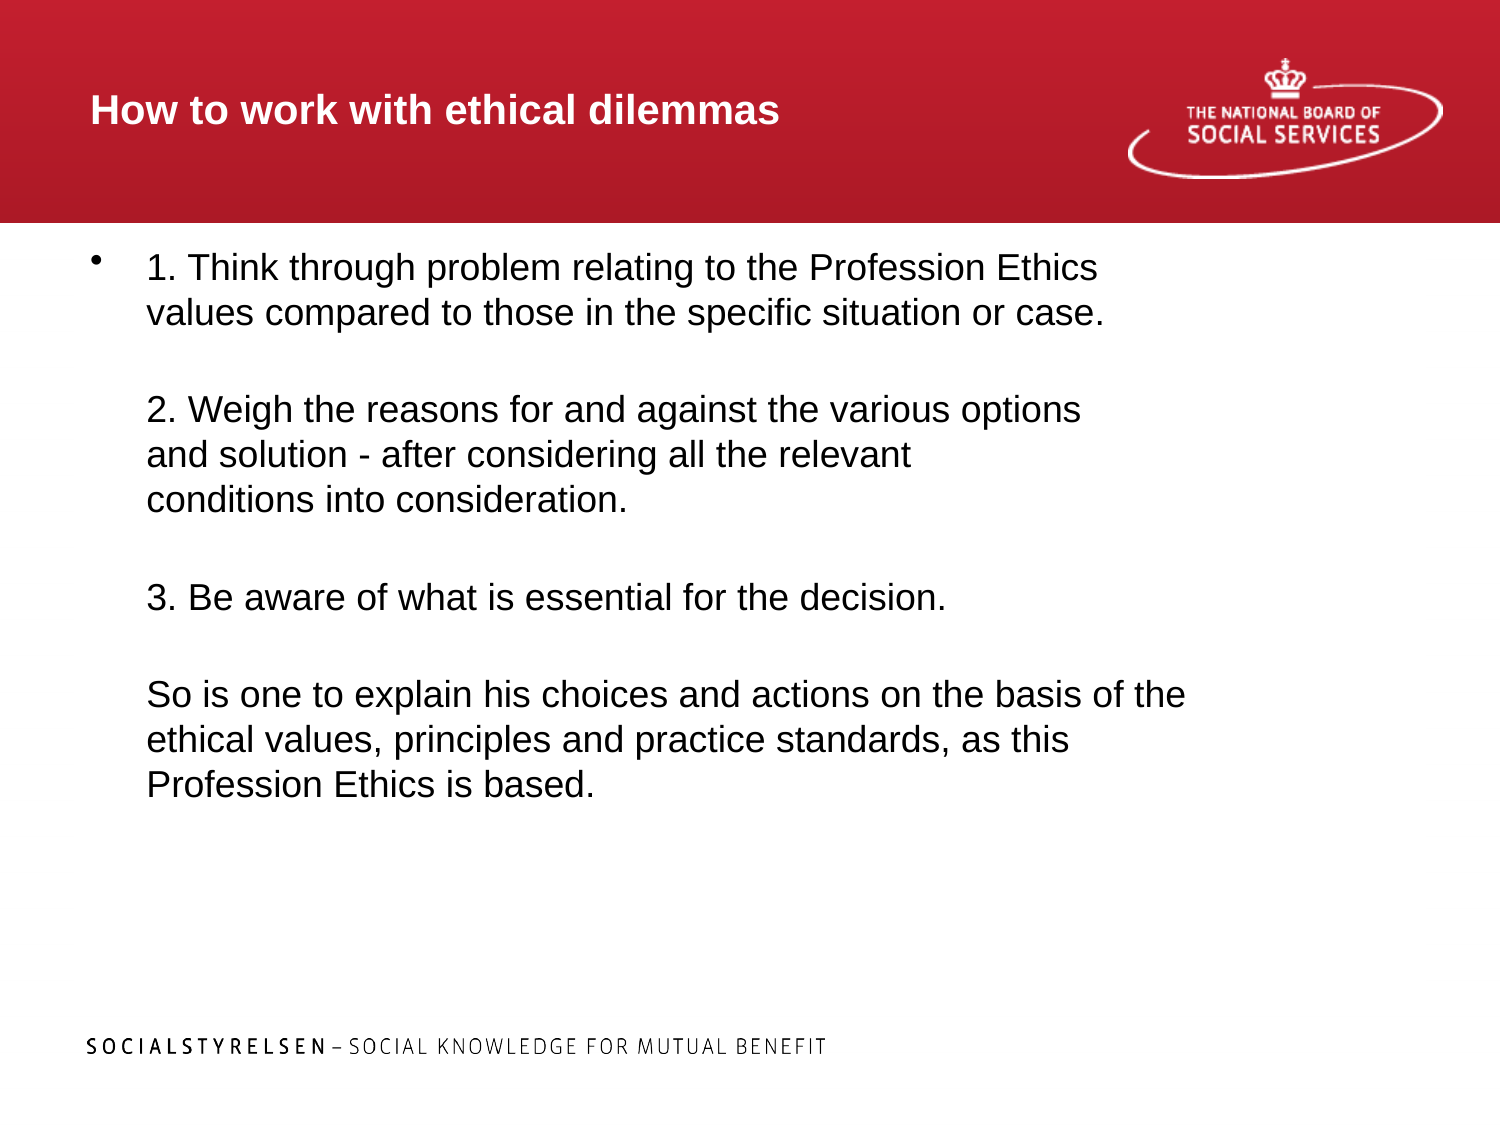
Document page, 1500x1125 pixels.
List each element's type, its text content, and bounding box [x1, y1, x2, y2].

picture [1128, 58, 1443, 179]
list 1. Think through problem relating to the Profession Ethics values compared to those in the specific situation or case. 2. Weigh the reasons for and against the various options and solution - after considering all the relevant conditions into consideration. 3. Be aware of what is essential for the decision. So is one to explain his choices and actions on the basis of the ethical values, principles and practice standards, as this Profession Ethics is based. [74, 234, 1426, 1006]
picture [0, 223, 1500, 1125]
title How to work with ethical dilemmas [75, 75, 1004, 208]
